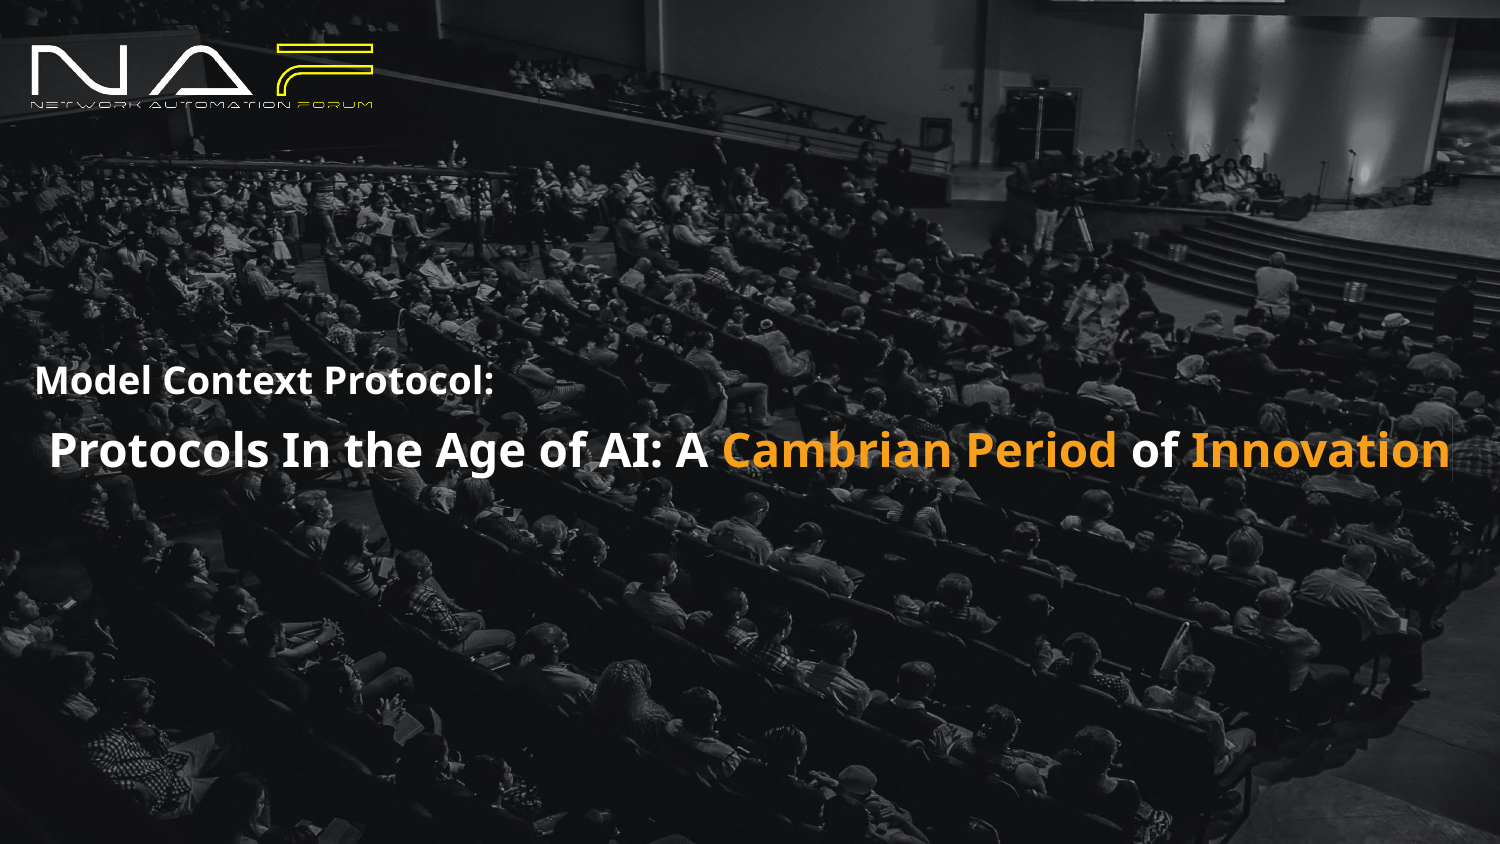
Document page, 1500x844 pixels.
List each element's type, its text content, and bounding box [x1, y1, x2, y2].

picture [0, 0, 1500, 844]
title Model Context Protocol: Protocols In the Age of AI: A Cambrian Period of Innovation​ [17, 352, 1500, 491]
